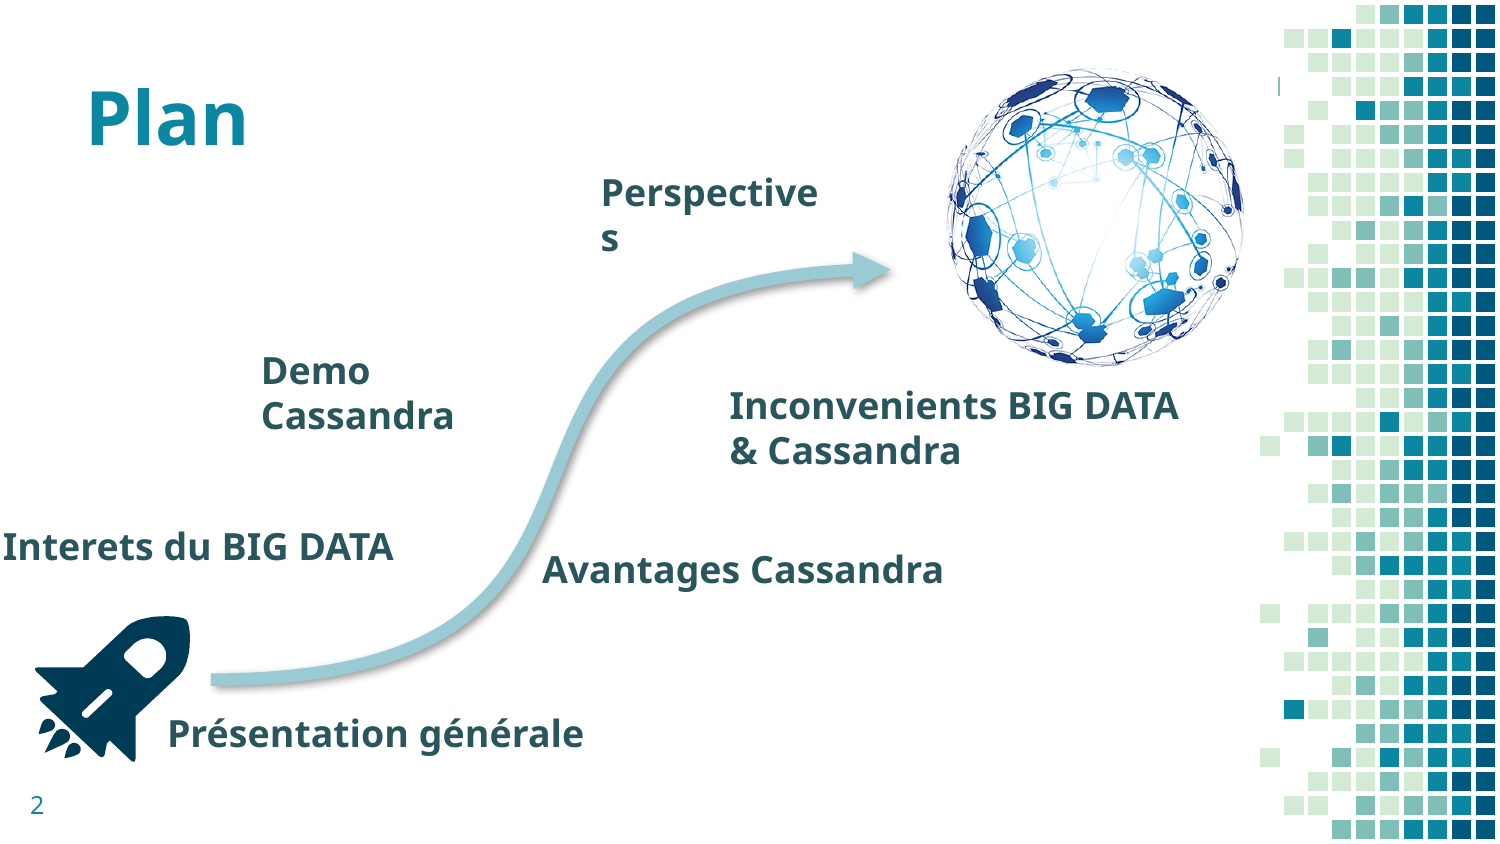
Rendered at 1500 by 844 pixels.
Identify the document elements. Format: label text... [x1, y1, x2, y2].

text_box Perspectives [585, 161, 844, 267]
title Plan [70, 35, 316, 176]
slide_number 2 [15, 774, 105, 839]
picture [913, 34, 1278, 399]
text_box Présentation générale [195, 703, 692, 763]
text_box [210, 269, 891, 680]
text_box Inconvenients BIG DATA & Cassandra [894, 374, 1219, 480]
text_box Interets du BIG DATA [0, 515, 205, 621]
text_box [34, 615, 191, 762]
text_box Avantages Cassandra [894, 538, 997, 599]
